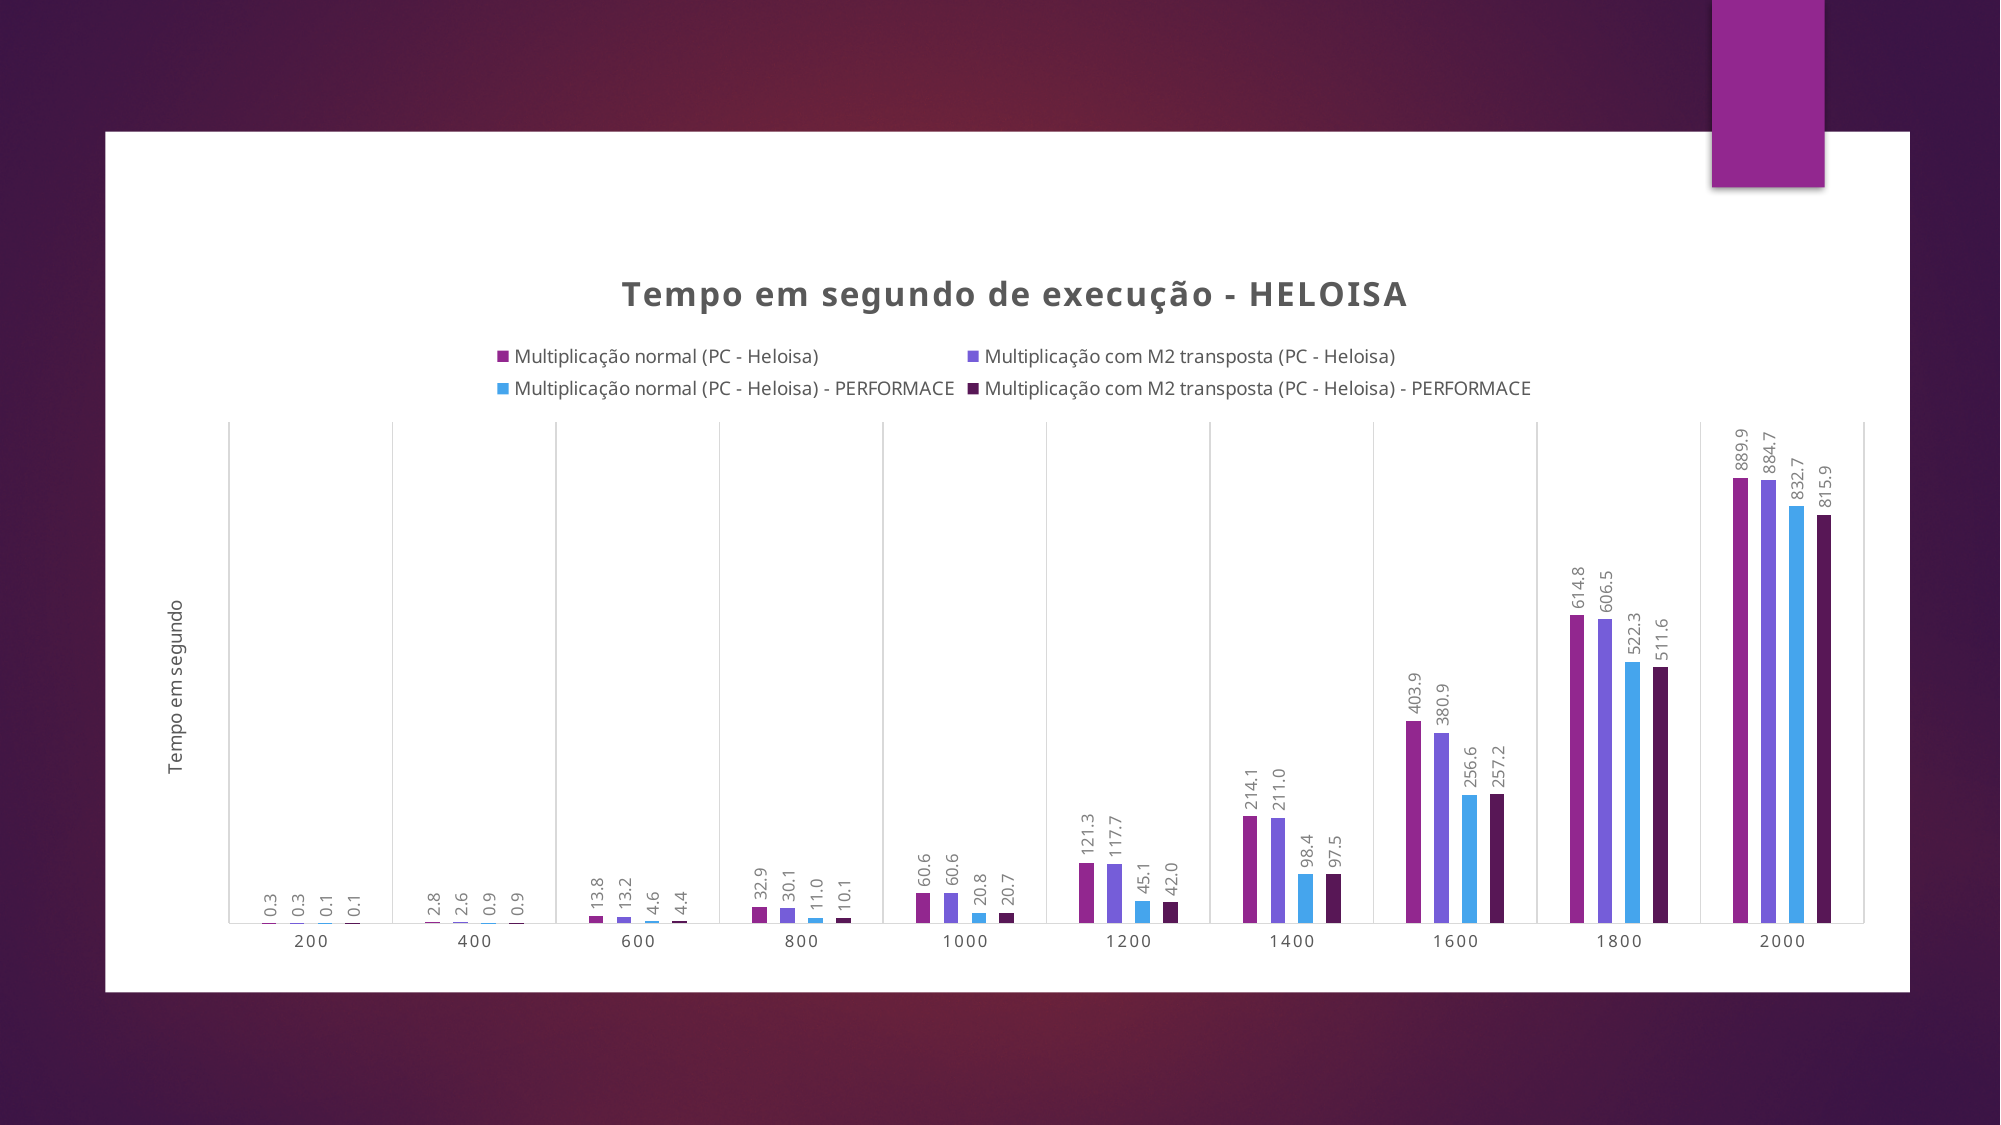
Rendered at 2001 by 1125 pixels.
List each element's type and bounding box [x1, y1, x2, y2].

text_box [104, 130, 1911, 994]
text_box [0, 0, 2000, 1125]
chart [129, 239, 1900, 968]
text_box [1711, 0, 1825, 188]
